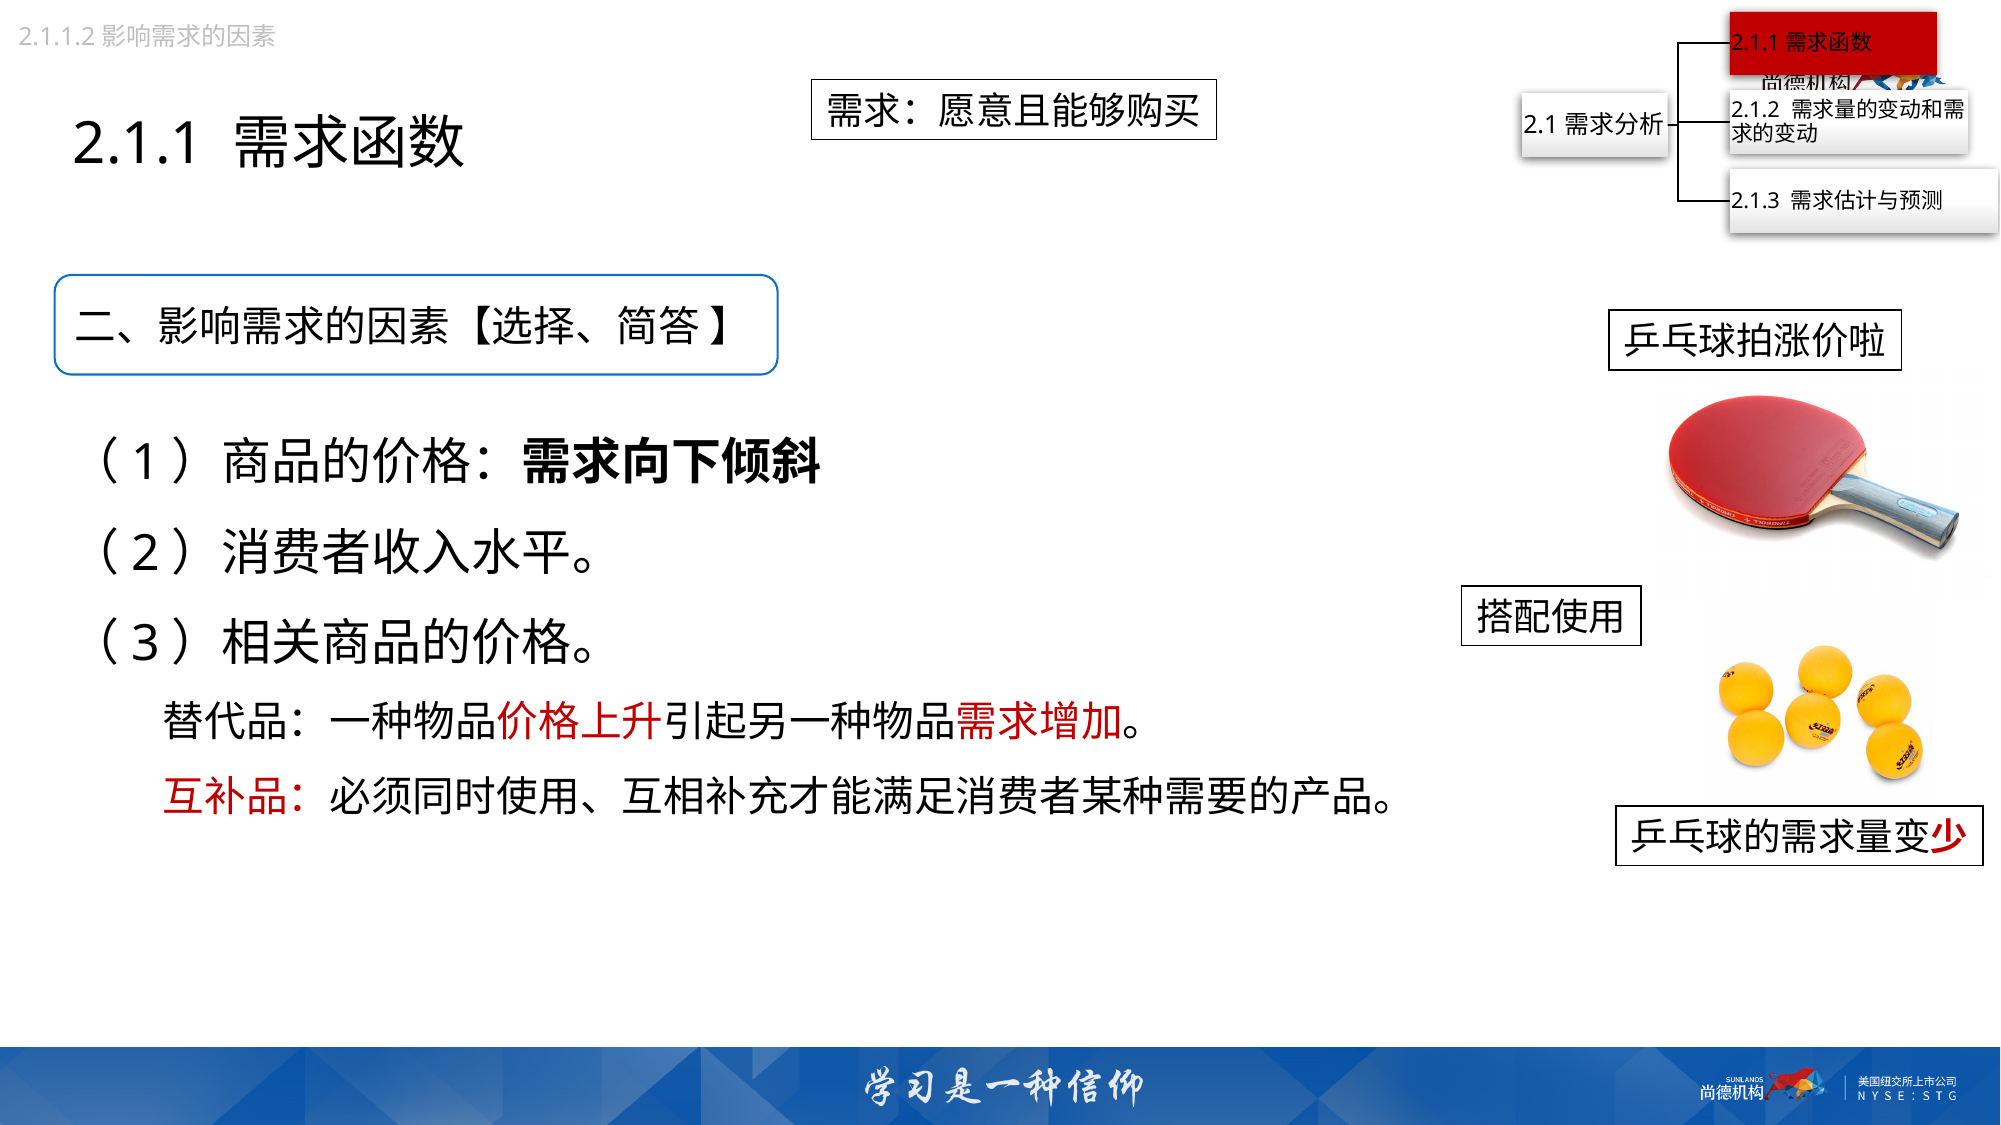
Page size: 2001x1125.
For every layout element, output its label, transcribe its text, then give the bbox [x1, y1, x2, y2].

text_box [1250, 0, 2000, 289]
text_box 需求：愿意且能够购买 [811, 79, 1217, 140]
picture [0, 1047, 2001, 1125]
text_box 乒乓球拍涨价啦 [1609, 310, 1902, 370]
picture [1642, 364, 1998, 822]
text_box 乒乓球的需求量变少 [1615, 805, 1984, 866]
text_box （1）商品的价格：需求向下倾斜 （2）消费者收入水平。 （3）相关商品的价格。 替代品：一种物品价格上升引起另一种物品需求增加。 互补品：必须同时使用、互相补充才能满足消费者某种需要的产品。 [54, 392, 1708, 828]
text_box 2.1.1 需求函数 [54, 95, 1250, 184]
text_box 二、影响需求的因素【选择、简答 】 [53, 273, 779, 376]
text_box 搭配使用 [1461, 585, 1642, 646]
text_box 2.1.1.2影响需求的因素 [3, 13, 292, 59]
